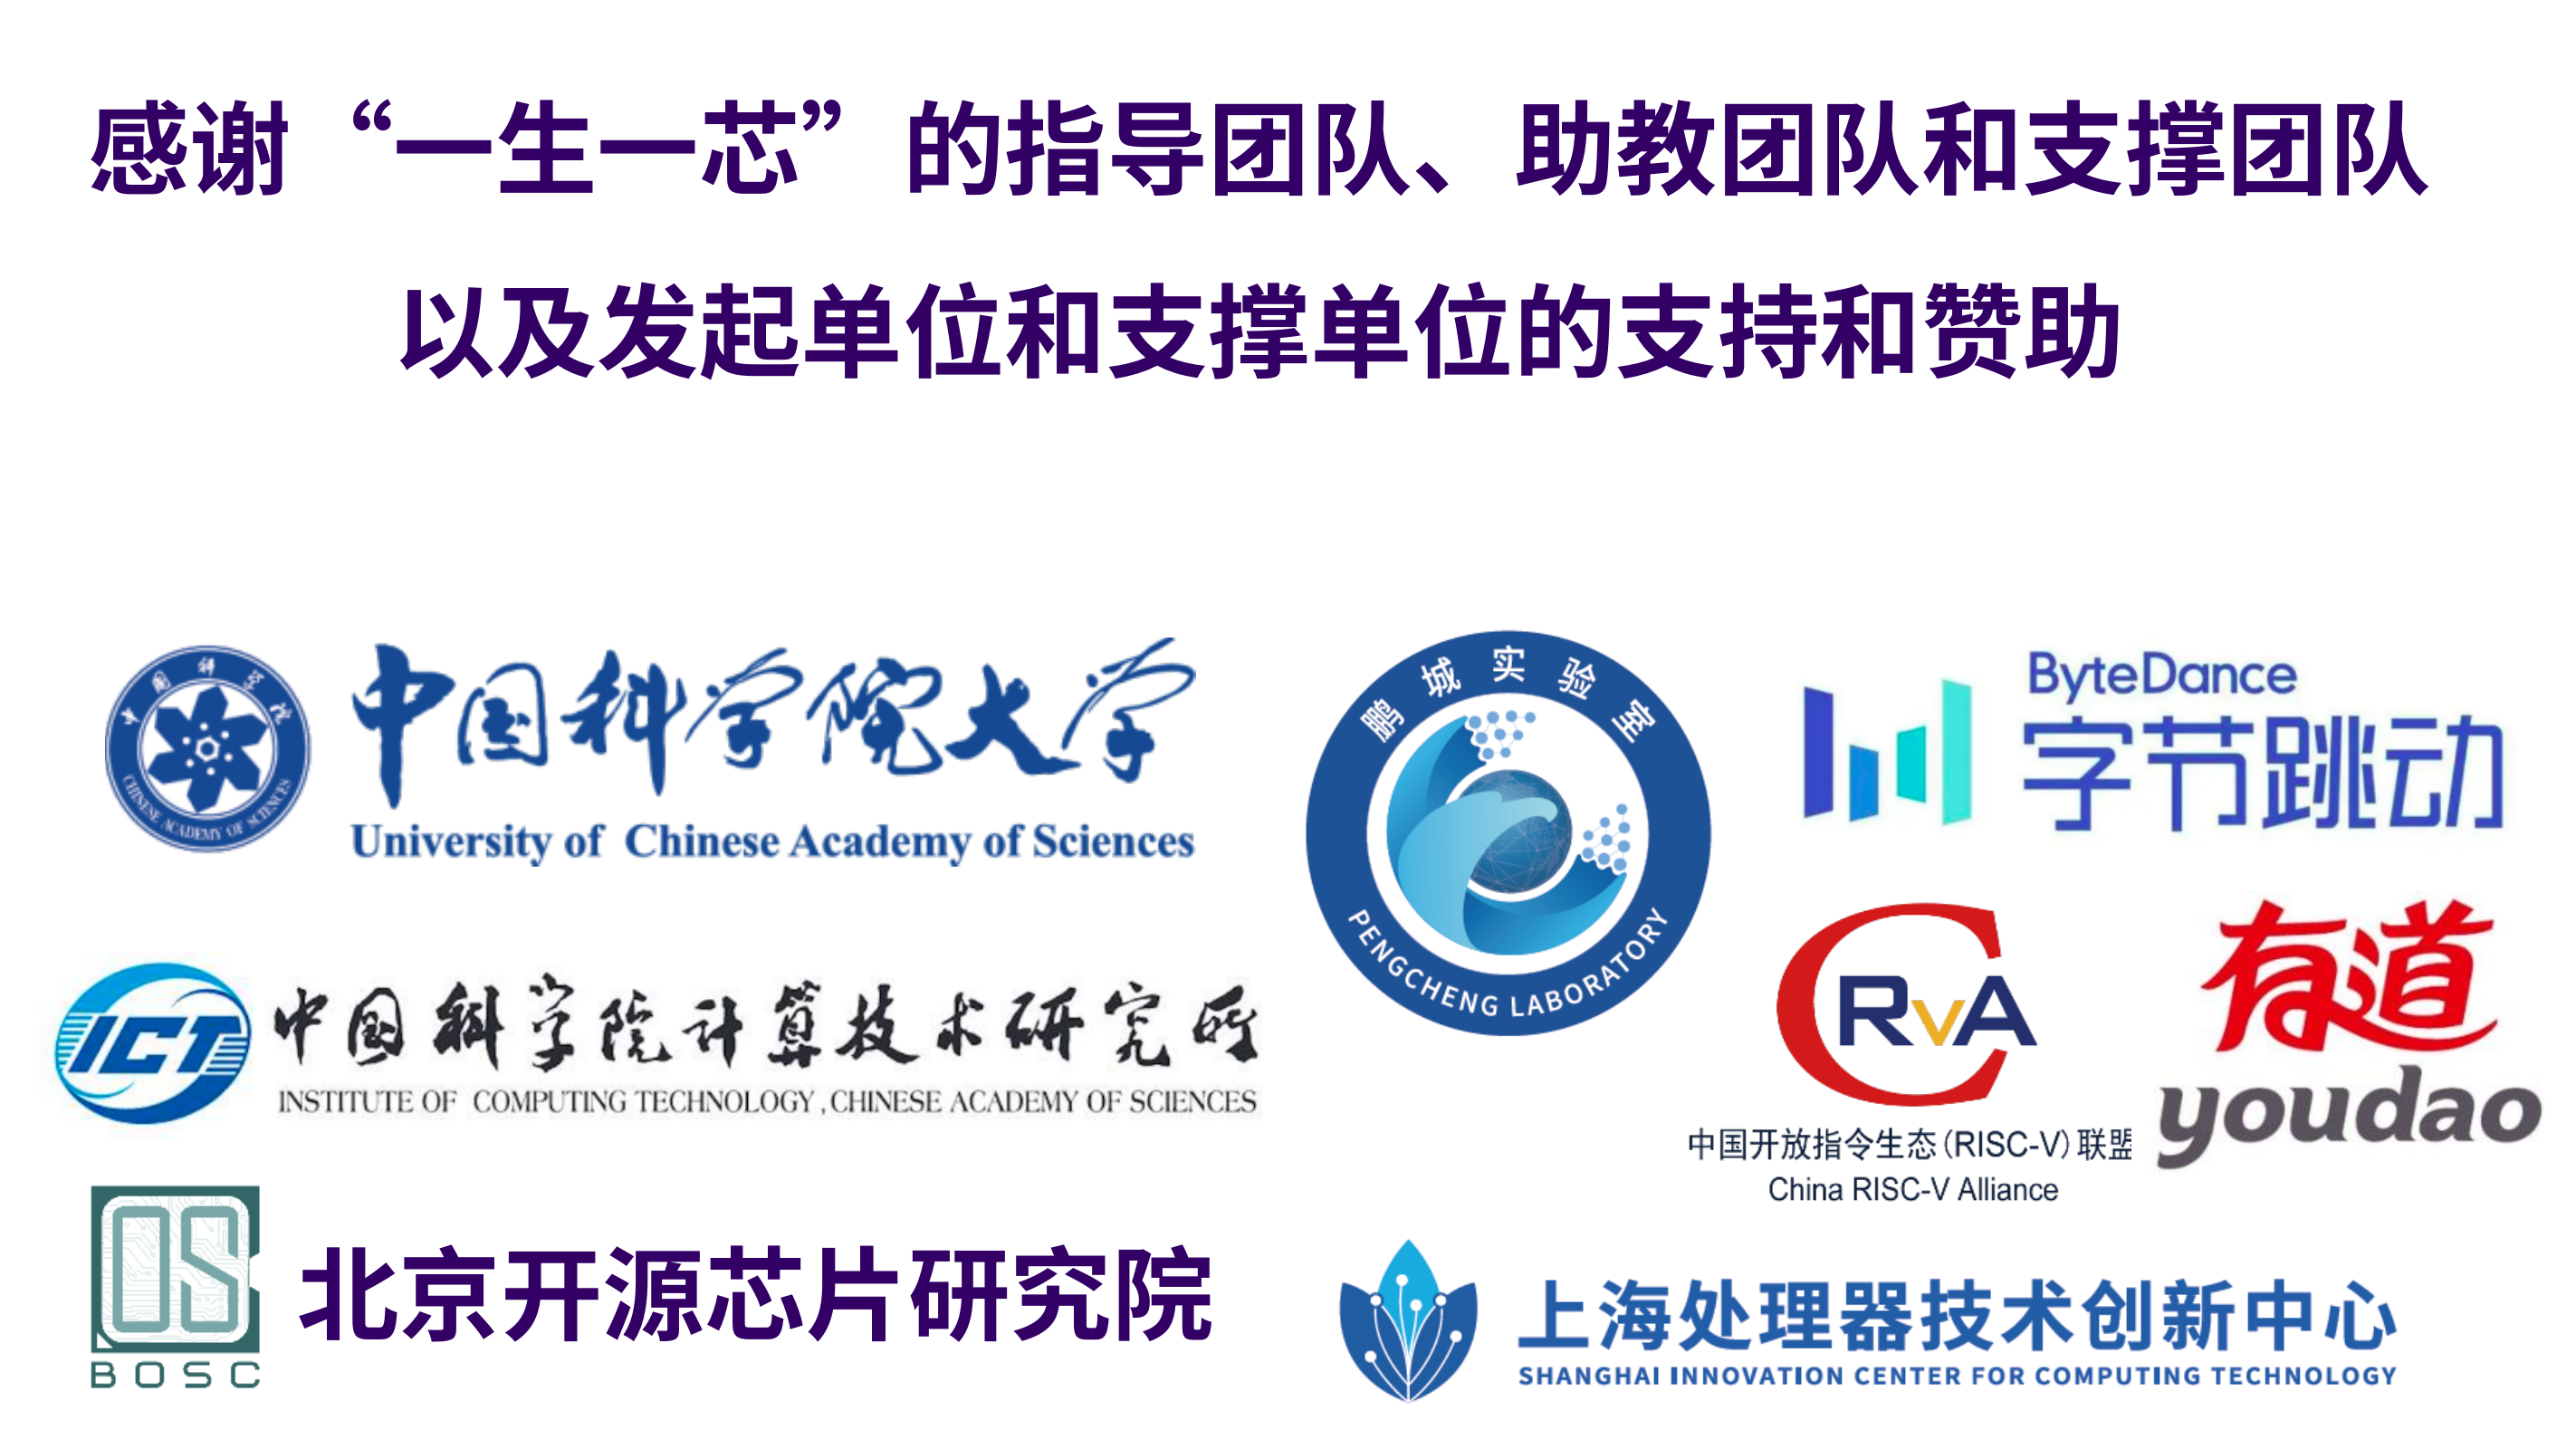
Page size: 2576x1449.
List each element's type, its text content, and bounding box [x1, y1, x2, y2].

picture [1299, 628, 2567, 1215]
text_box 北京开源芯片研究院 [267, 1223, 1300, 1360]
picture [105, 638, 1196, 868]
picture [1796, 638, 2522, 857]
picture [38, 946, 1277, 1138]
picture [1331, 1230, 2413, 1415]
picture [89, 1184, 263, 1391]
title 感谢“一生一芯”的指导团队、助教团队和支撑团队 以及发起单位和支撑单位的支持和赞助 [41, 16, 2478, 378]
